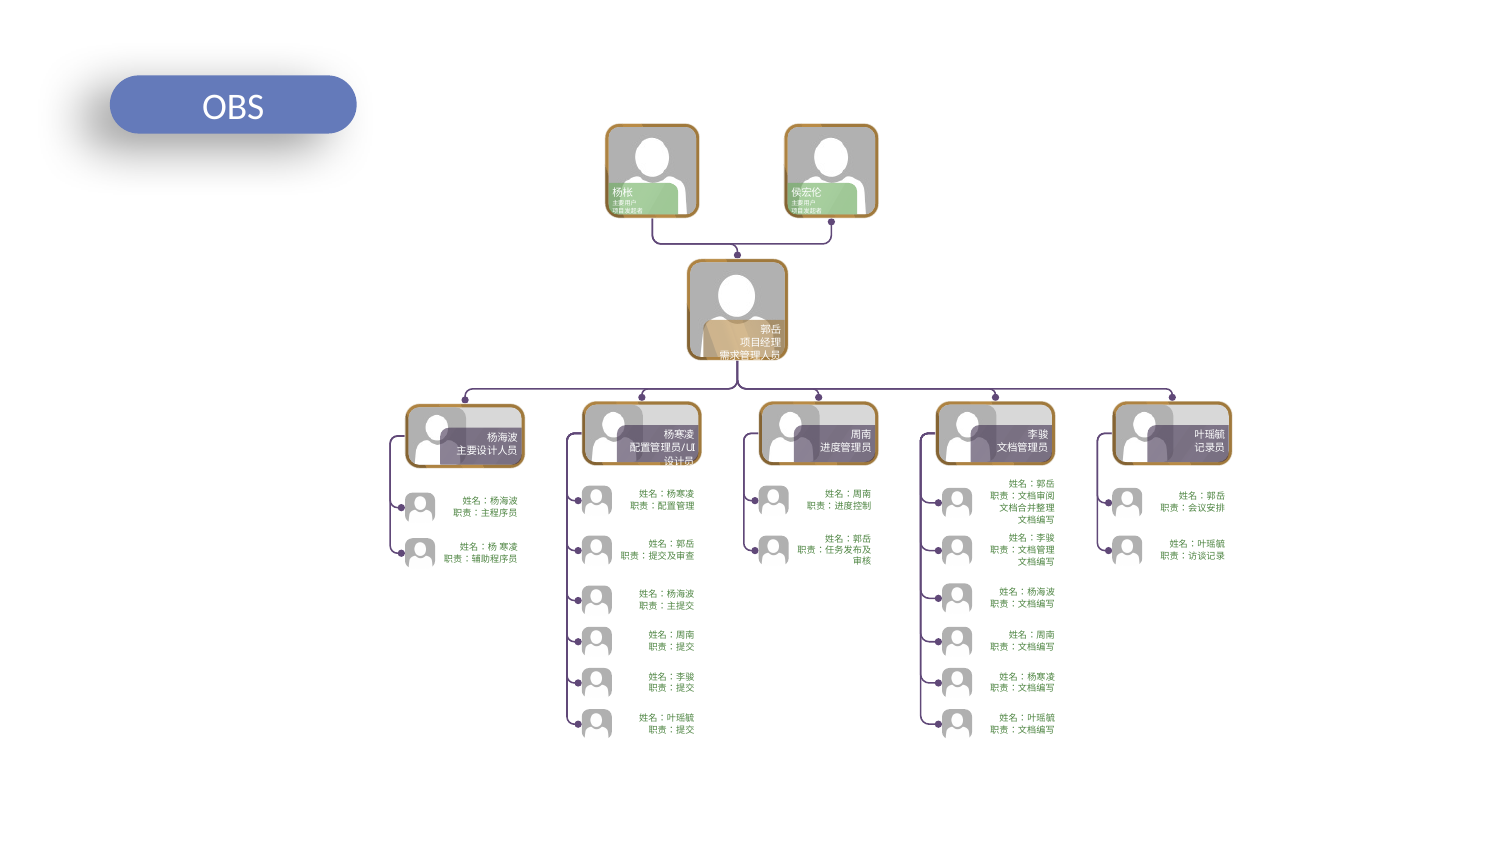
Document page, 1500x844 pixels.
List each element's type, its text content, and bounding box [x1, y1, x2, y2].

text_box OBS [109, 75, 357, 134]
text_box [368, 121, 1234, 746]
